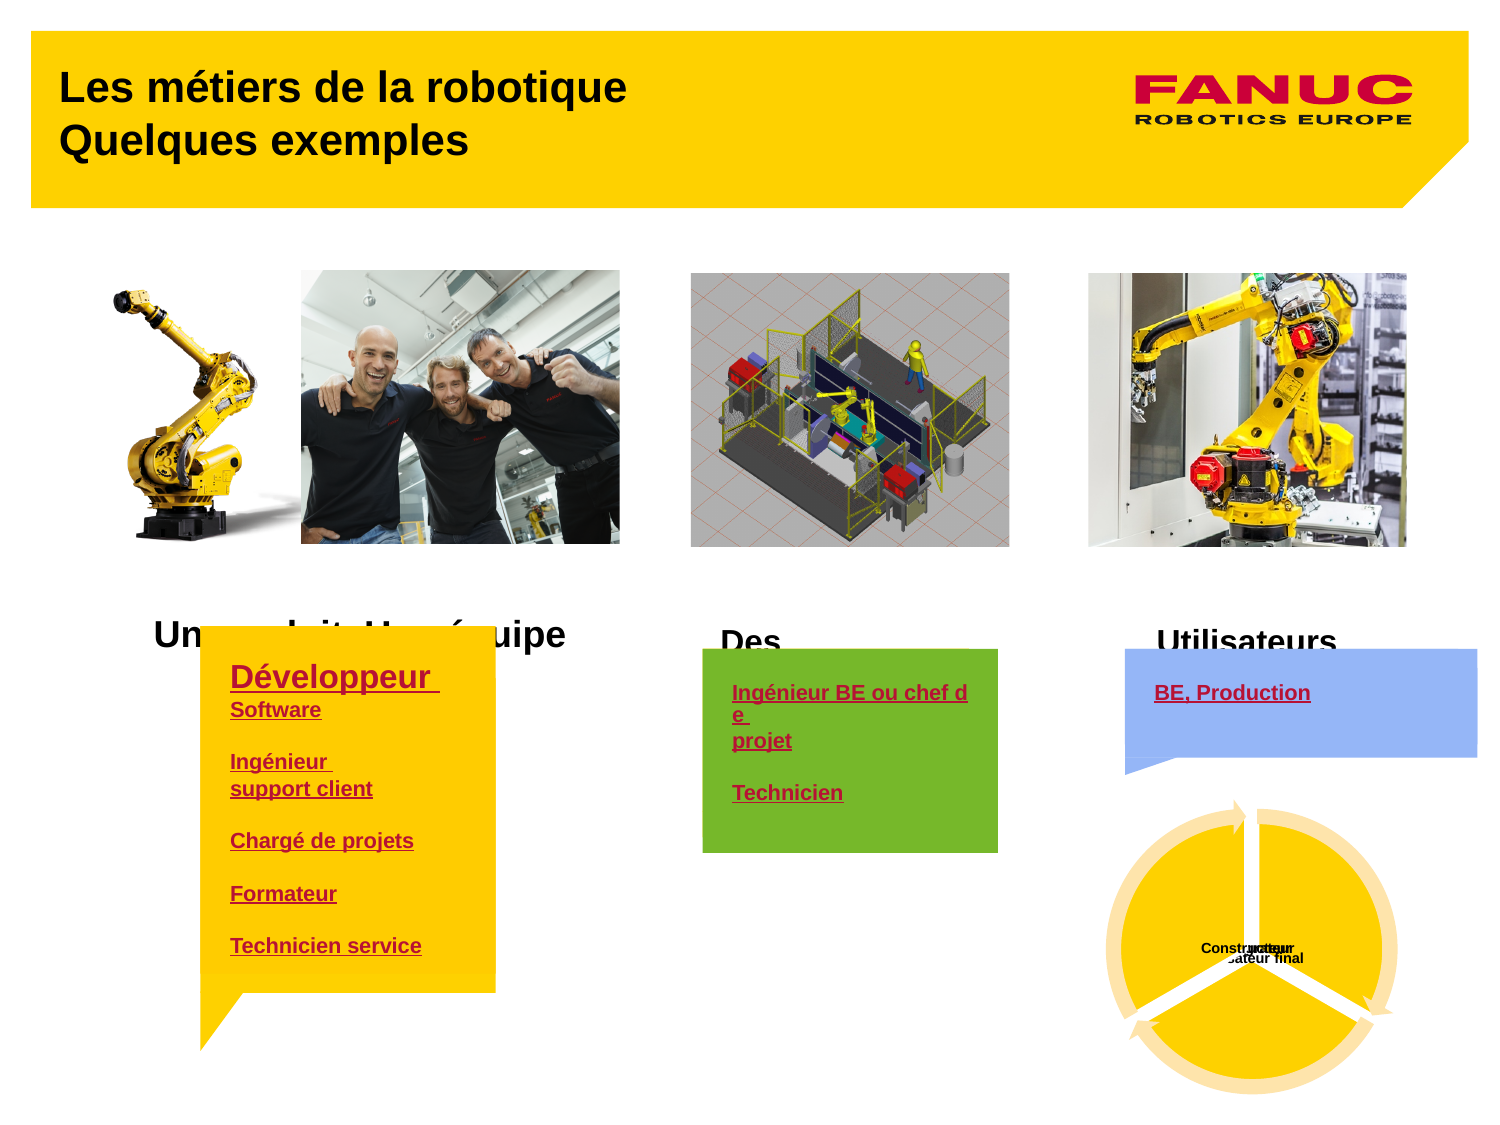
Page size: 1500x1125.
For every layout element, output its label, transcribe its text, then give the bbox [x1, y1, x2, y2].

picture [690, 273, 1010, 547]
list Des intégrateurs [690, 561, 1009, 679]
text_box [1124, 648, 1478, 776]
picture [45, 269, 620, 547]
list Utilisateurs [1087, 561, 1407, 679]
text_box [200, 625, 496, 1052]
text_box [1025, 794, 1479, 1114]
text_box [702, 648, 999, 854]
picture [1088, 273, 1407, 547]
title Les métiers de la robotique Quelques exemples [0, 0, 1500, 213]
list Un produit, Une équipe [123, 551, 620, 668]
